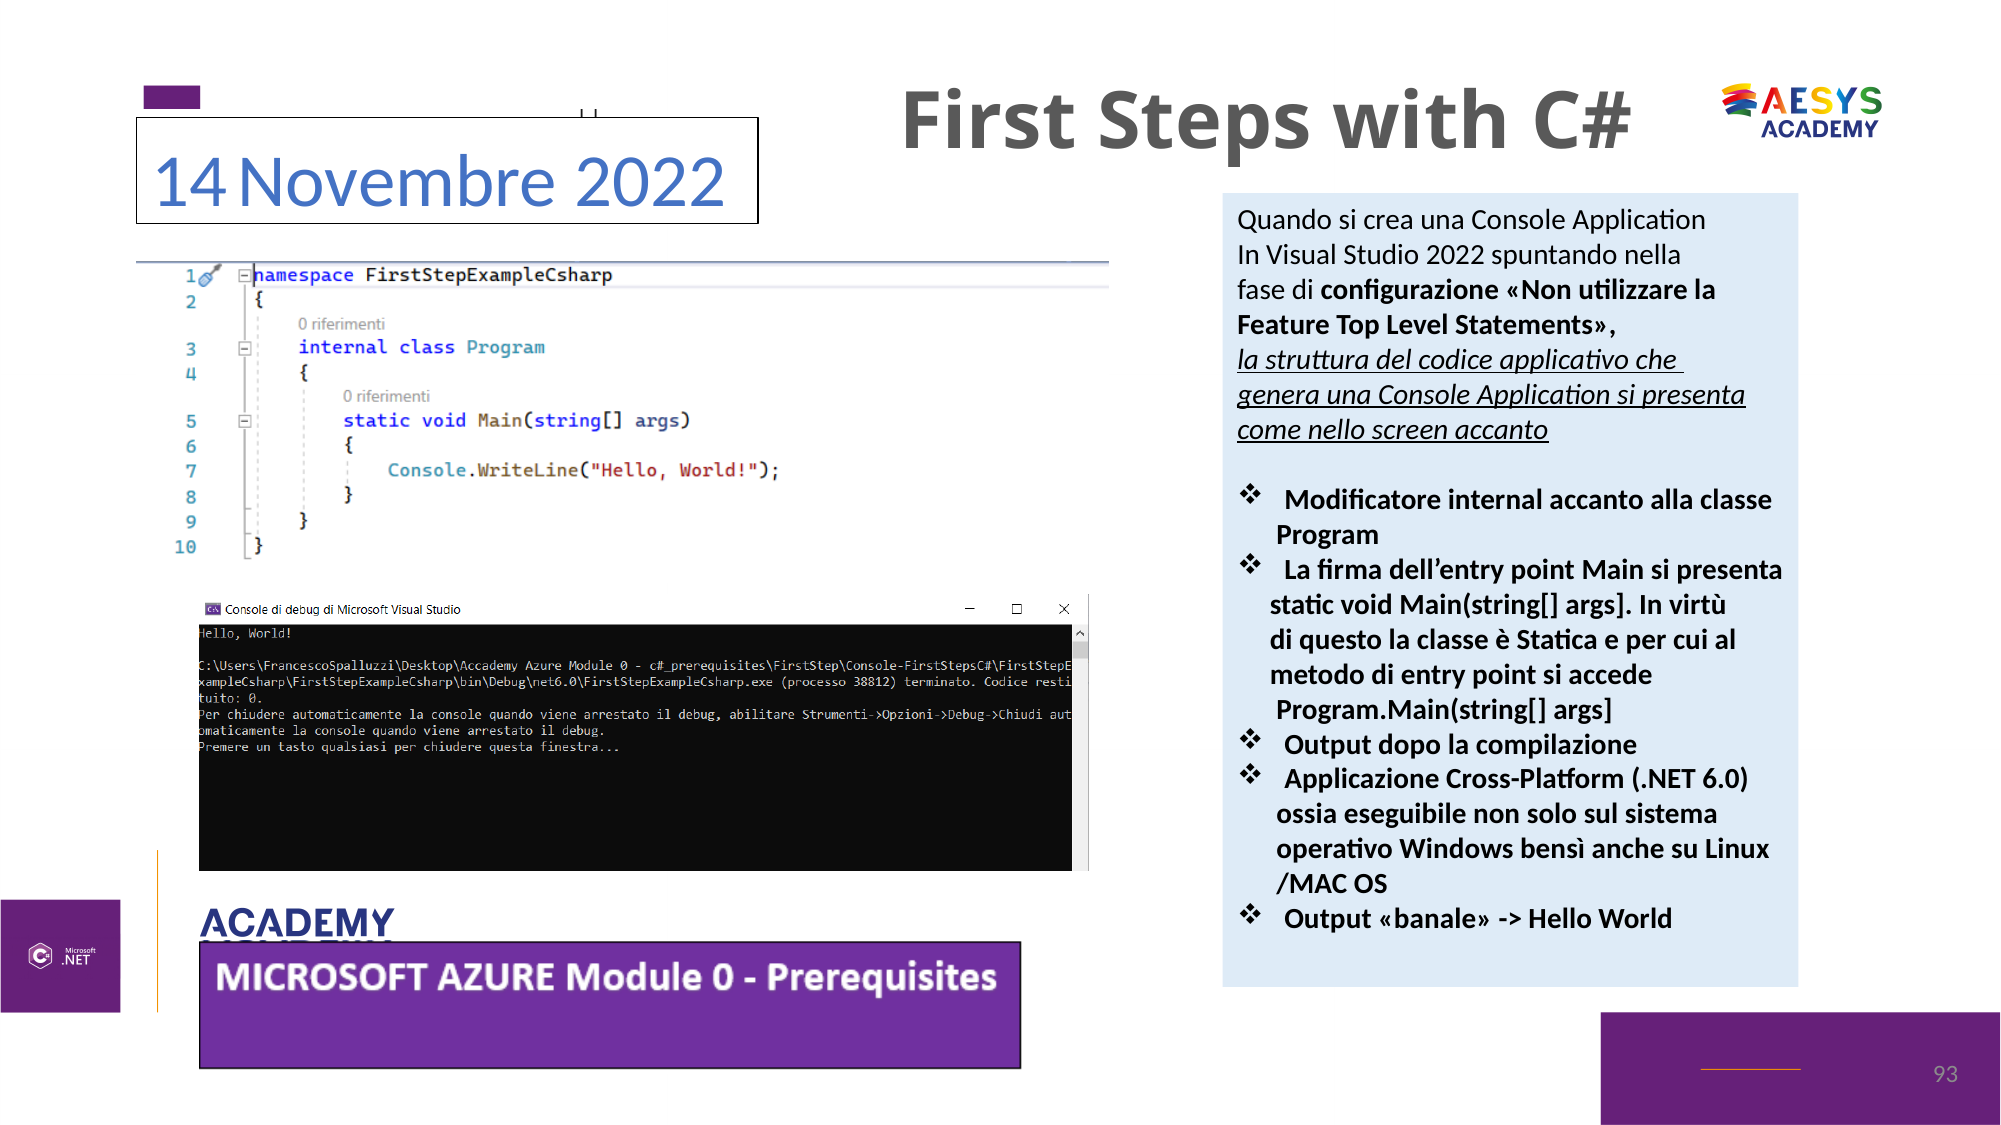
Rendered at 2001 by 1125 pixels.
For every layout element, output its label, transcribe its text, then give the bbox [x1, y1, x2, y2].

text_box 14 Novembre 2022 [136, 117, 758, 224]
slide_number 93 [1412, 1042, 1974, 1102]
picture [0, 0, 2001, 1125]
text_box First Steps with C# [884, 61, 2000, 172]
text_box Quando si crea una Console Application In Visual Studio 2022 spuntando nella fase di configurazione «Non utilizzare la Feature Top Level Statements», la struttura del codice applicativo che genera una Console Application si presenta come nello screen accanto Modificatore internal accanto alla classe Program La firma dell’entry point Main si presenta static void Main(string[] args]. In virtù di questo la classe è Statica e per cui al metodo di entry point si accede Program.Main(string[] args] Output dopo la compilazione Applicazione Cross-Platform (.NET 6.0) ossia eseguibile non solo sul sistema operativo Windows bensì anche su Linux /MAC OS Output «banale» -> Hello World [1222, 193, 1799, 987]
